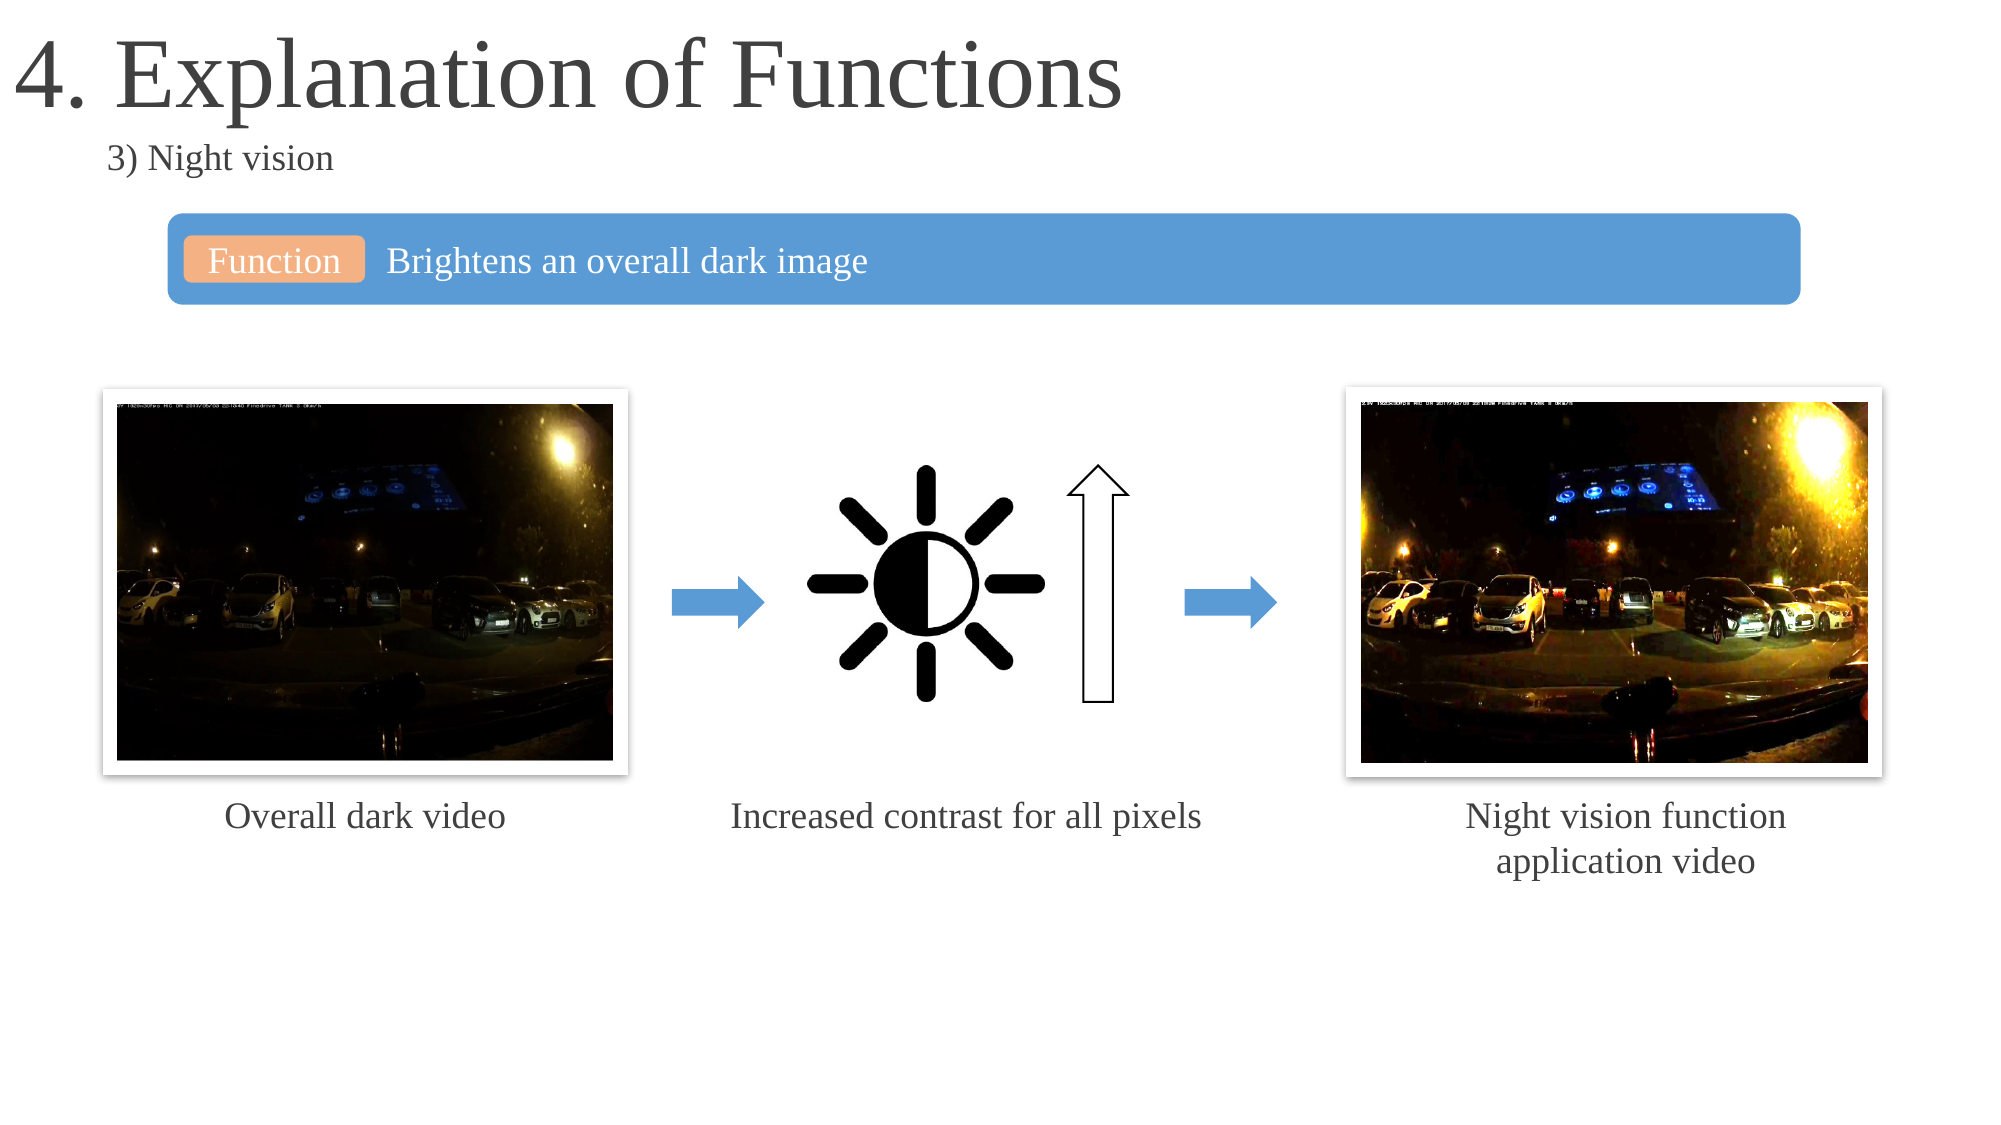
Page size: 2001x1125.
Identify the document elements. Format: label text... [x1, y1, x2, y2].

text_box Increased contrast for all pixels [707, 783, 1227, 844]
picture [1360, 401, 1868, 763]
text_box 3) Night vision [92, 125, 1232, 186]
text_box [670, 573, 767, 632]
text_box [1183, 573, 1279, 632]
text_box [167, 213, 1801, 305]
text_box Overall dark video [155, 783, 575, 844]
picture [117, 403, 614, 761]
text_box Night vision function application video [1416, 783, 1836, 889]
text_box 4. Explanation of Functions [0, 0, 1270, 135]
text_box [807, 465, 1128, 702]
